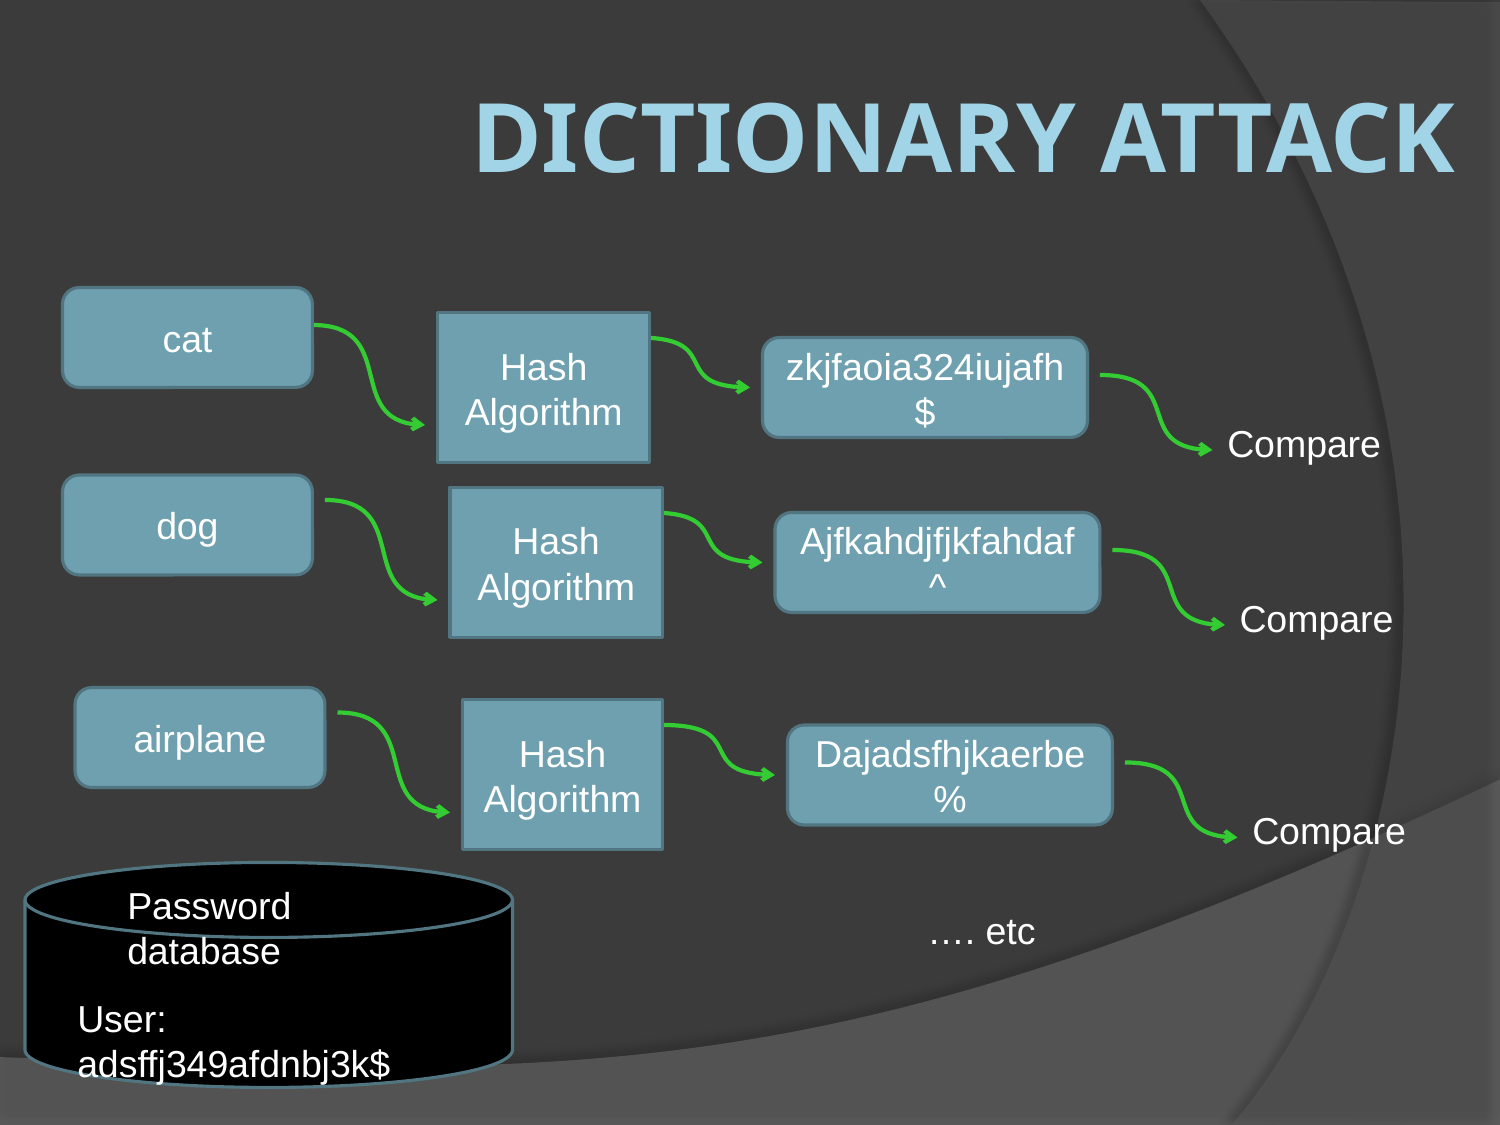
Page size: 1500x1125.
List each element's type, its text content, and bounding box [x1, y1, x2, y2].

text_box Compare [1224, 587, 1450, 648]
text_box zkjfaoia324iujafh$ [760, 335, 1090, 440]
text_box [1099, 374, 1213, 451]
text_box Password database [112, 874, 463, 980]
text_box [649, 512, 763, 563]
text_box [1112, 549, 1226, 626]
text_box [312, 324, 426, 426]
text_box [23, 860, 515, 1072]
text_box Compare [1212, 412, 1438, 473]
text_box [637, 337, 751, 388]
text_box Hash Algorithm [448, 486, 664, 639]
text_box Dajadsfhjkaerbe% [785, 723, 1115, 827]
text_box …. etc [912, 899, 1325, 960]
text_box Hash Algorithm [461, 698, 664, 851]
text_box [662, 724, 776, 776]
text_box Compare [1237, 799, 1463, 860]
text_box Hash Algorithm [436, 311, 651, 464]
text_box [337, 712, 451, 813]
text_box cat [60, 285, 314, 390]
text_box User: adsffj349afdnbj3k$ [62, 987, 488, 1093]
text_box airplane [73, 685, 327, 790]
text_box Ajfkahdjfjkfahdaf^ [773, 510, 1102, 615]
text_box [1124, 762, 1238, 838]
text_box dog [60, 473, 315, 577]
title Dictionary Attack [237, 40, 1463, 228]
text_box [324, 499, 438, 601]
